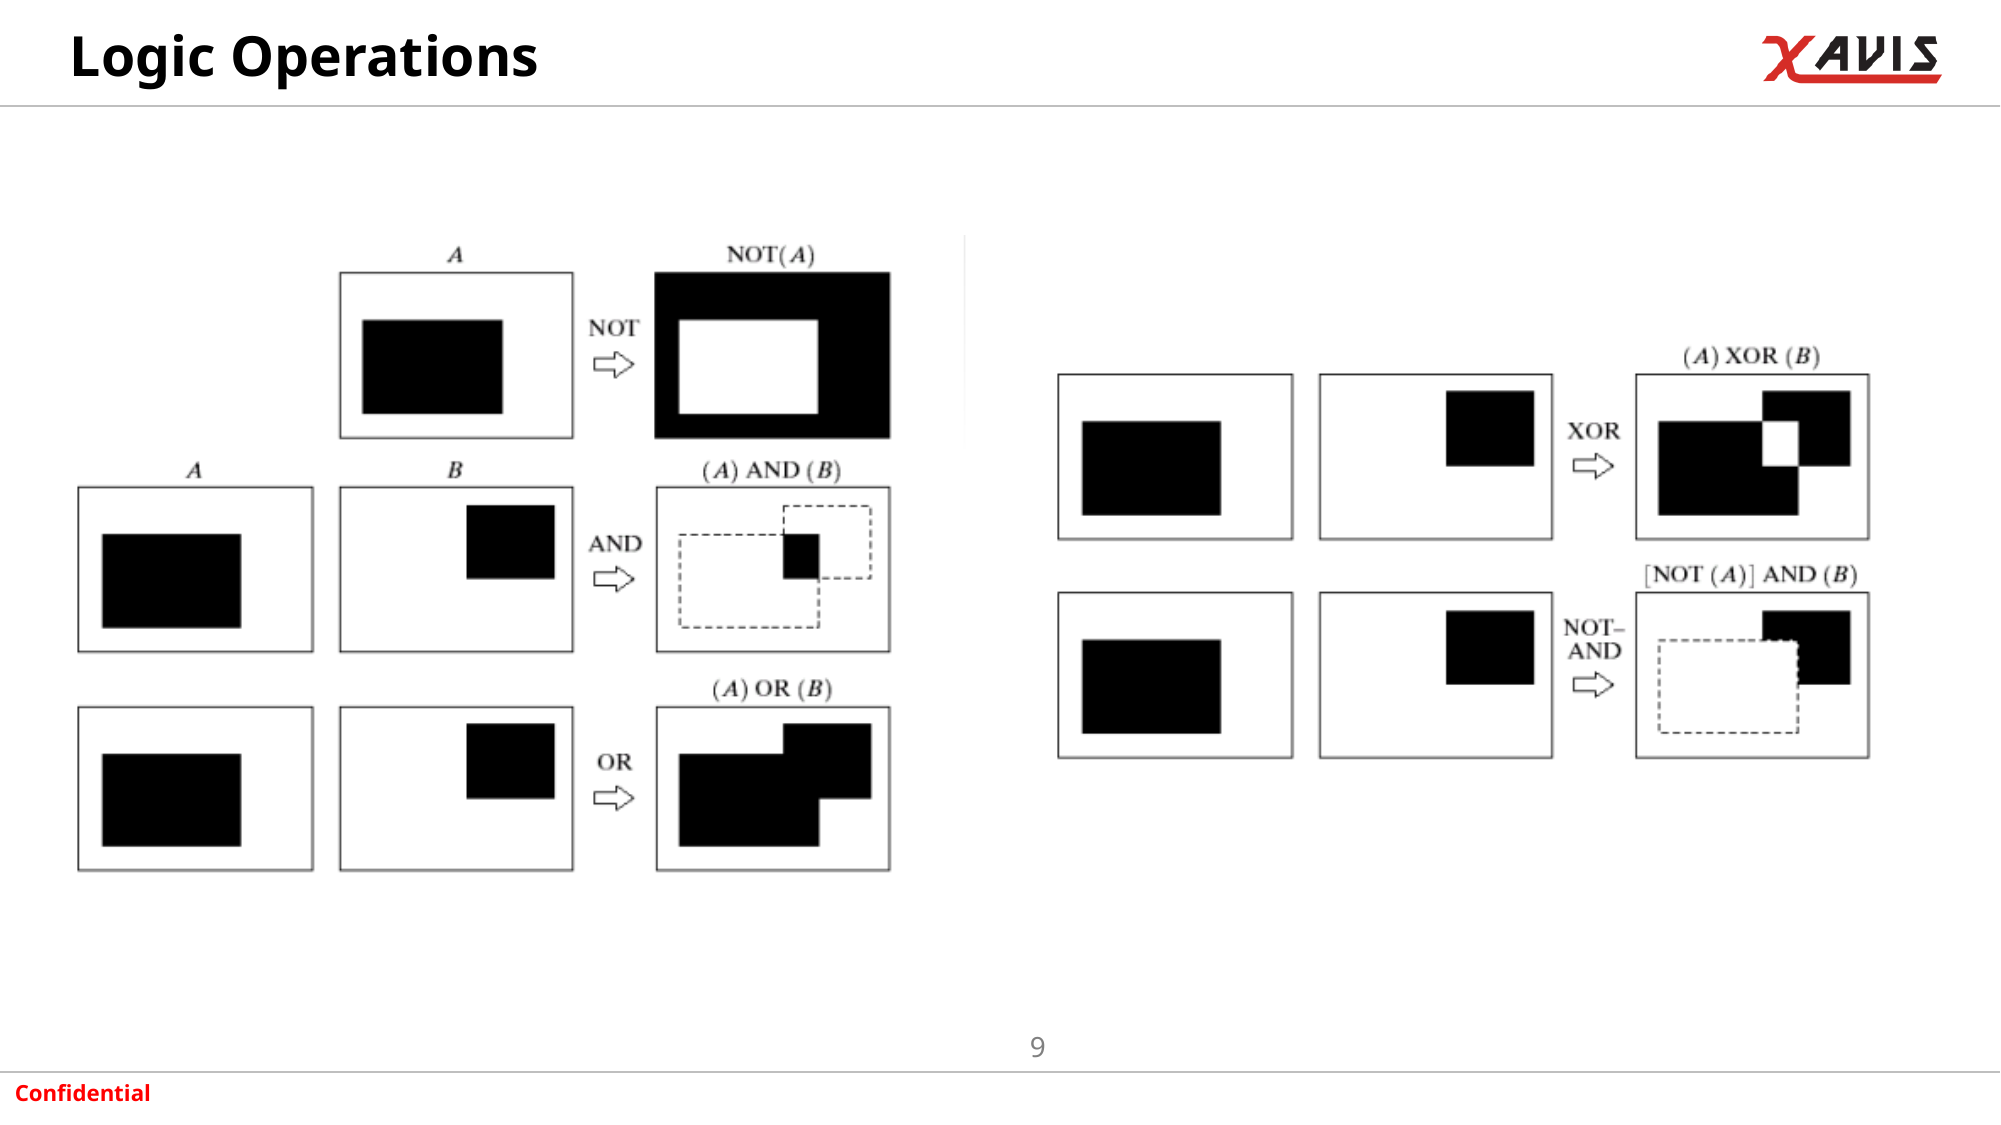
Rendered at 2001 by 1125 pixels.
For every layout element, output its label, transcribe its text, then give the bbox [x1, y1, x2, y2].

picture [1051, 325, 1946, 800]
picture [71, 235, 966, 890]
title Logic Operations [55, 23, 1270, 85]
picture [1756, 26, 1946, 89]
